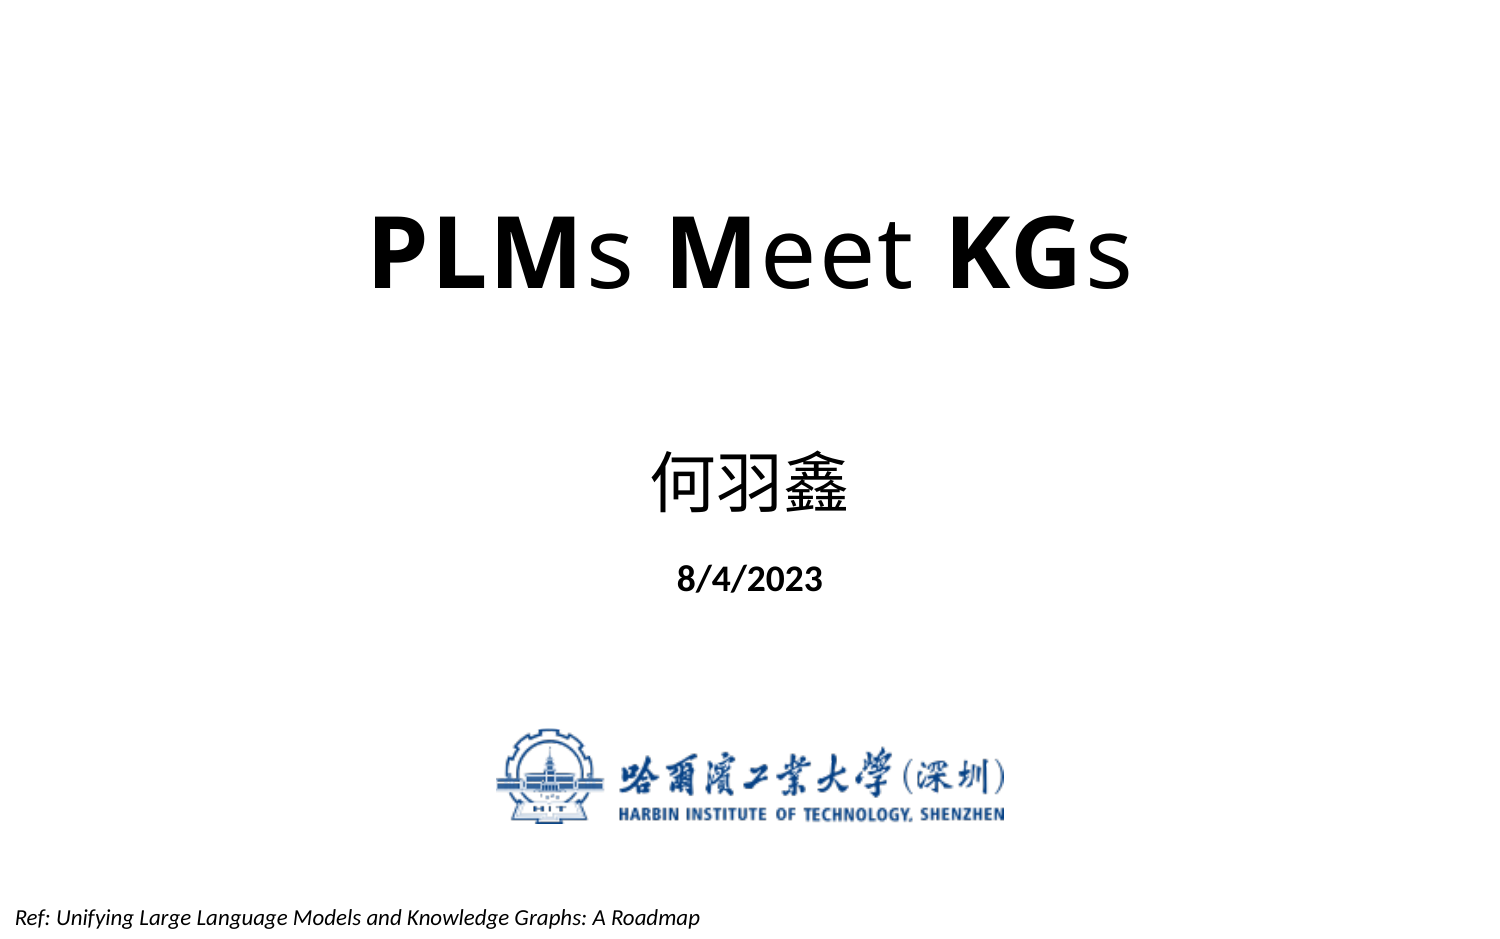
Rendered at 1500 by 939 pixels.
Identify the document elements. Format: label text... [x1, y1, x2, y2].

subtitle 何羽鑫 [315, 433, 1185, 505]
title PLMs Meet KGs [187, 91, 1313, 406]
picture [496, 728, 1004, 824]
text_box Ref: Unifying Large Language Models and Knowledge Graphs: A Roadmap [0, 895, 1241, 938]
text_box 8/4/2023 [649, 546, 851, 606]
